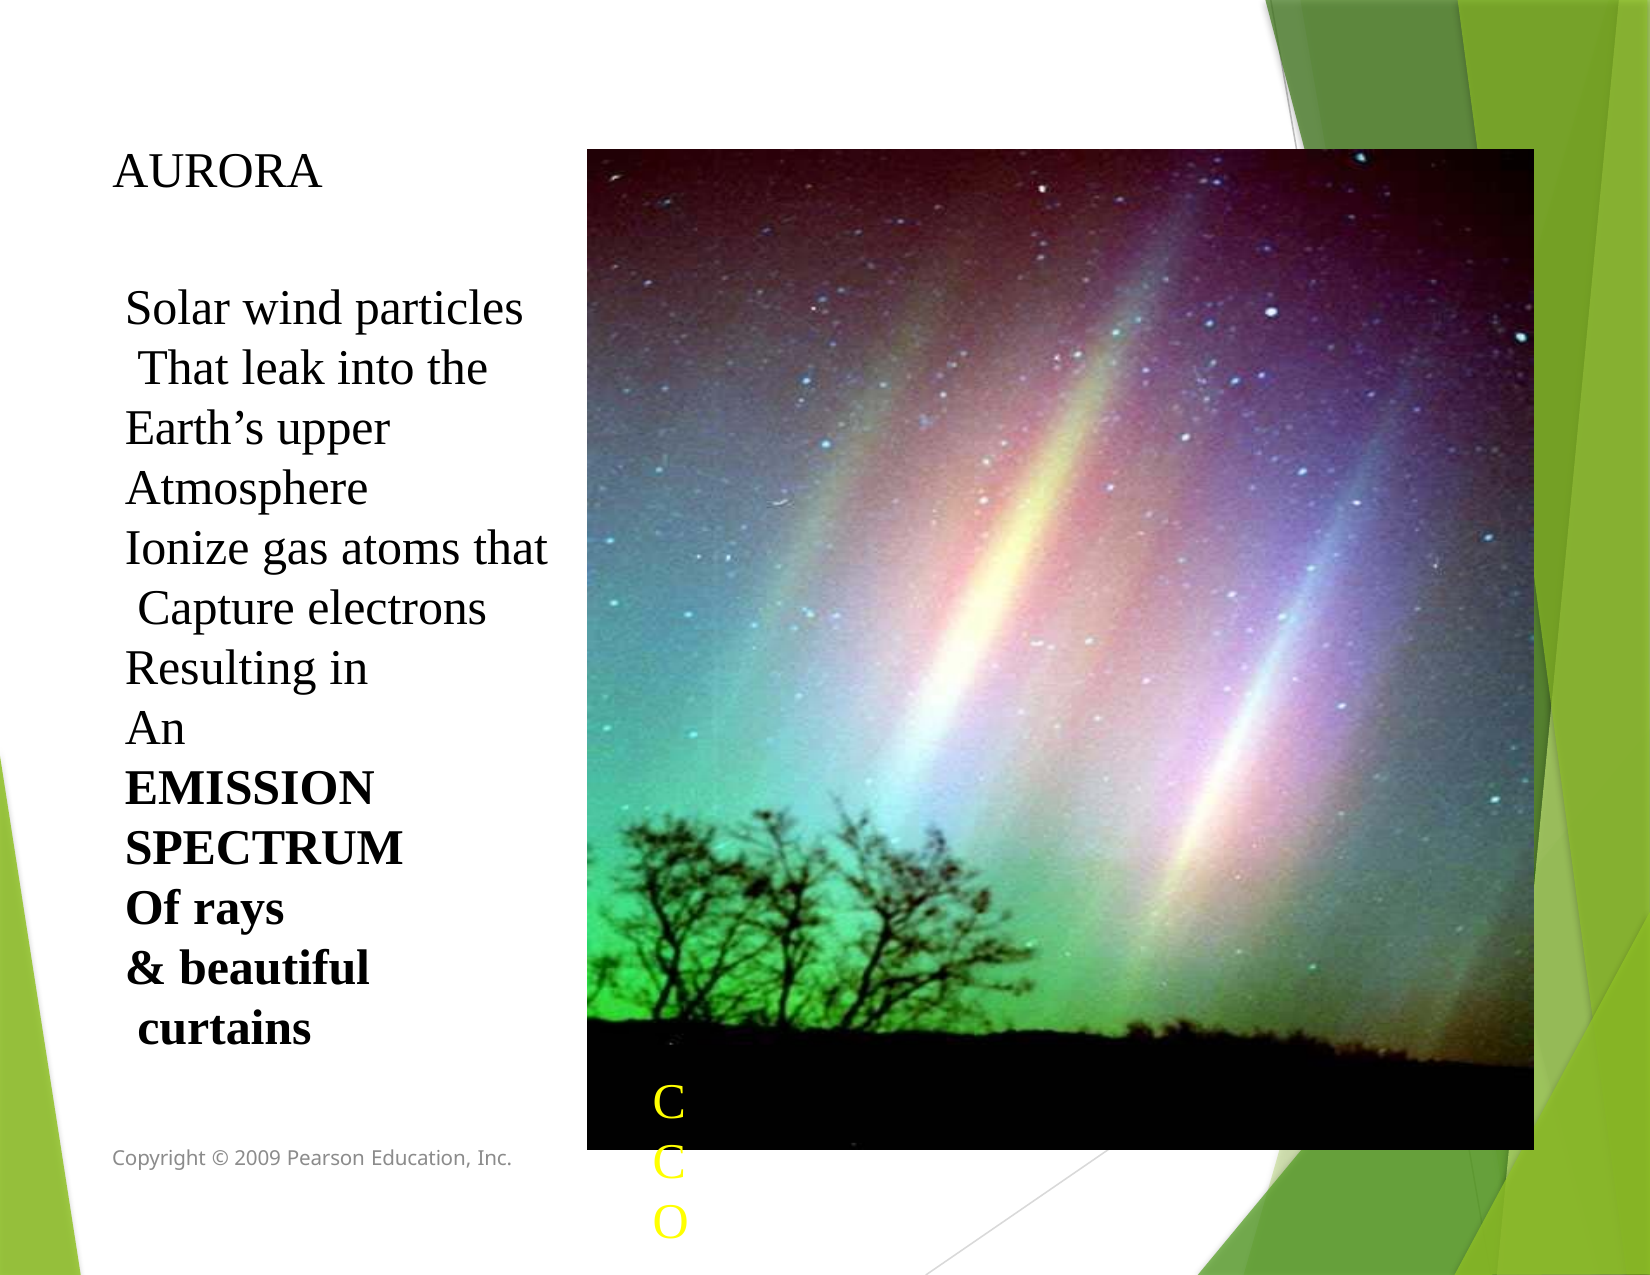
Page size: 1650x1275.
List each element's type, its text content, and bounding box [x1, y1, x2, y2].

text_box Solar wind particles That leak into the Earth’s upper Atmosphere Ionize gas atoms that Capture electrons Resulting in An EMISSION SPECTRUM Of rays & beautiful curtains CCOCOSOSMSMIMCICINCNENEOEONONN [120, 272, 1055, 1275]
footer Copyright © 2009 Pearson Education, Inc. [110, 787, 120, 1275]
picture [586, 149, 1535, 1151]
title AURORA [110, 135, 334, 351]
